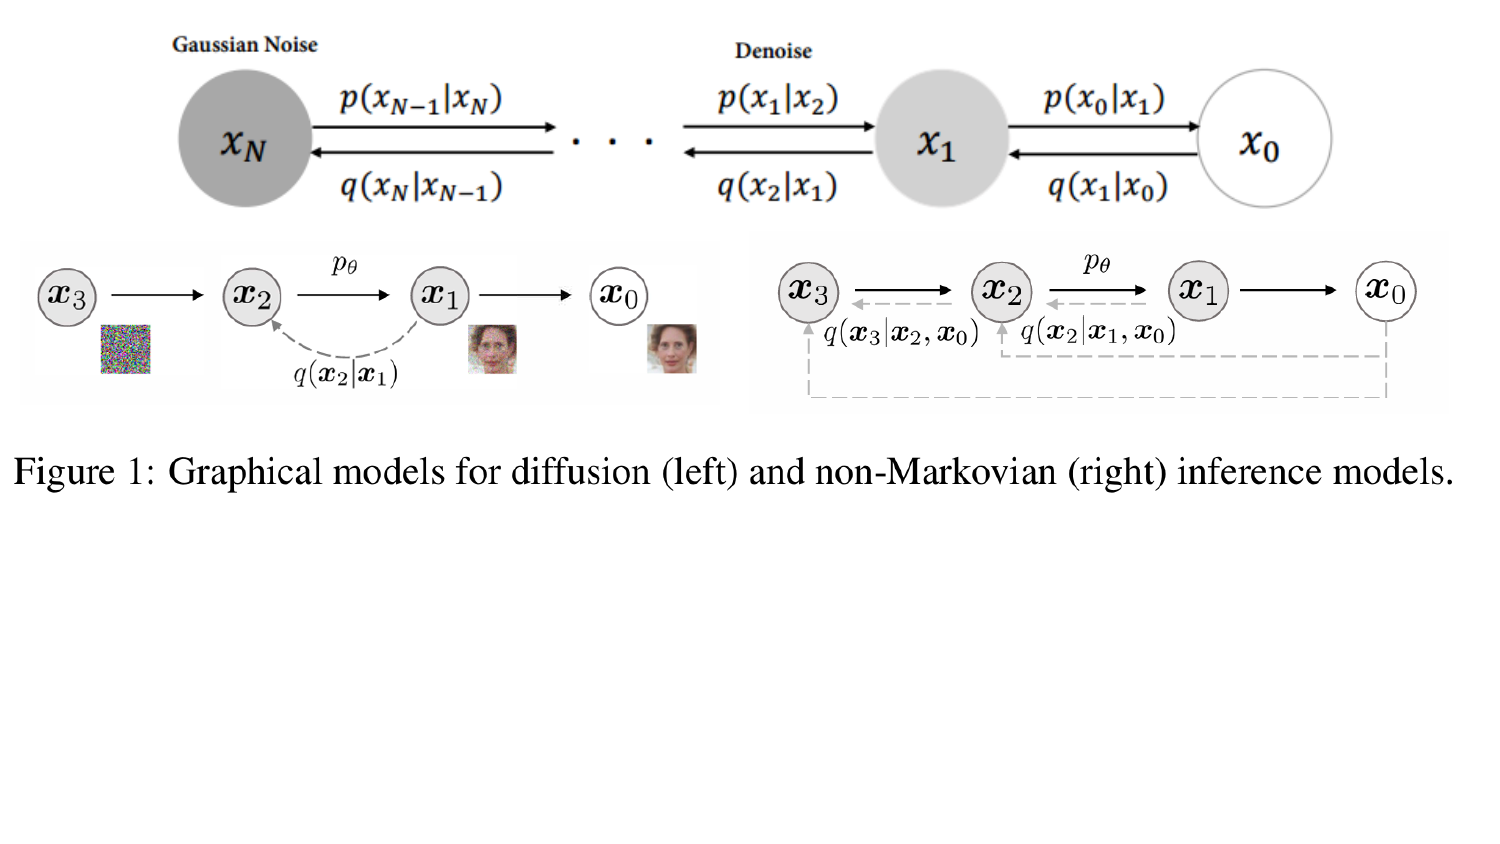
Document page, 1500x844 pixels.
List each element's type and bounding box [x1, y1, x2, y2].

picture [0, 8, 1478, 509]
